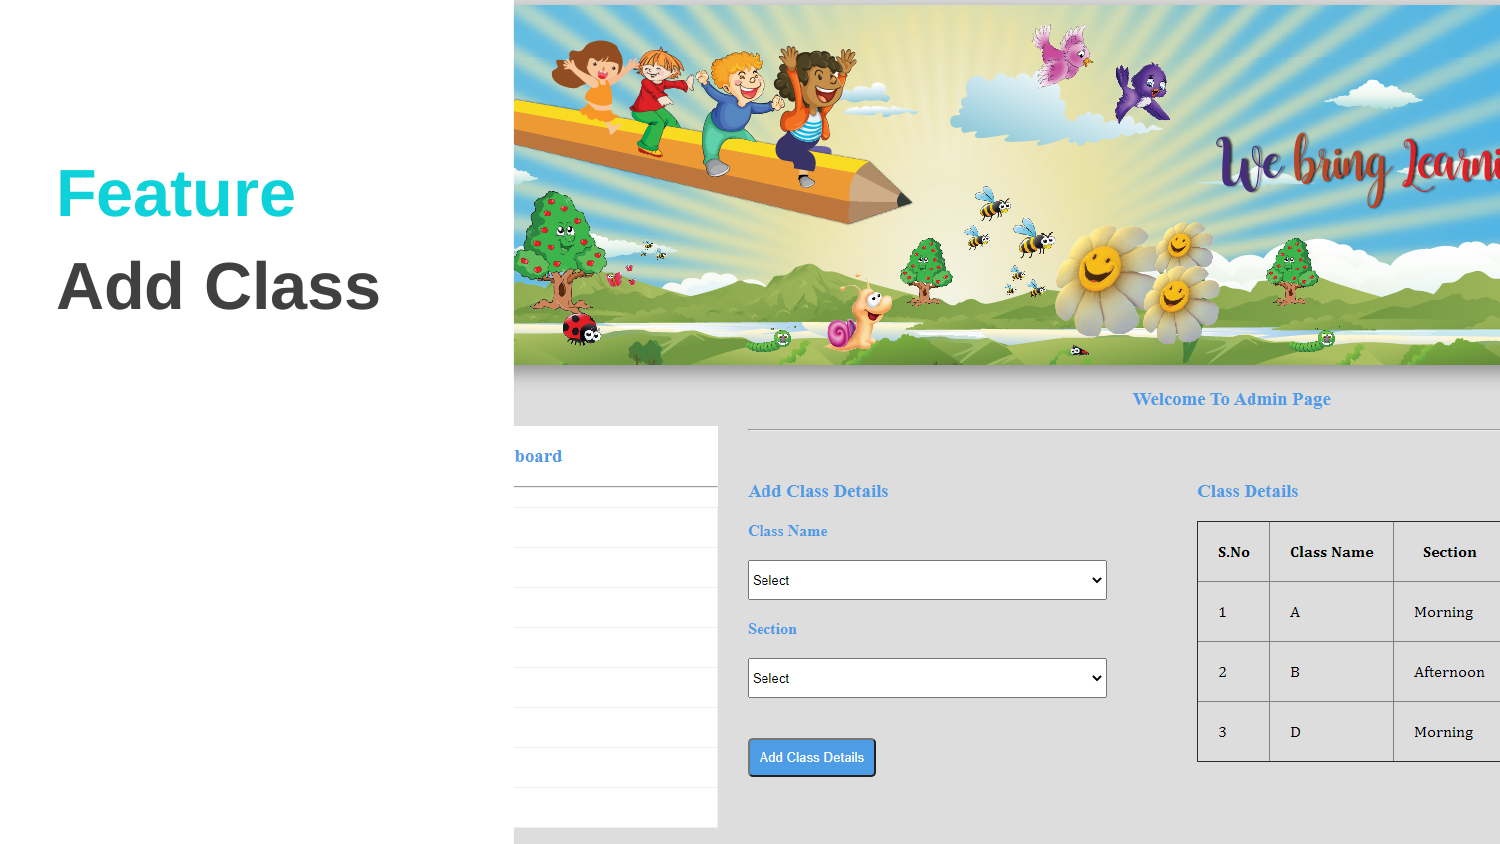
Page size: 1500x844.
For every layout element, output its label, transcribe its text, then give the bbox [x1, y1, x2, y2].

text_box Feature Add Class [41, 76, 496, 396]
picture [513, 0, 1500, 844]
